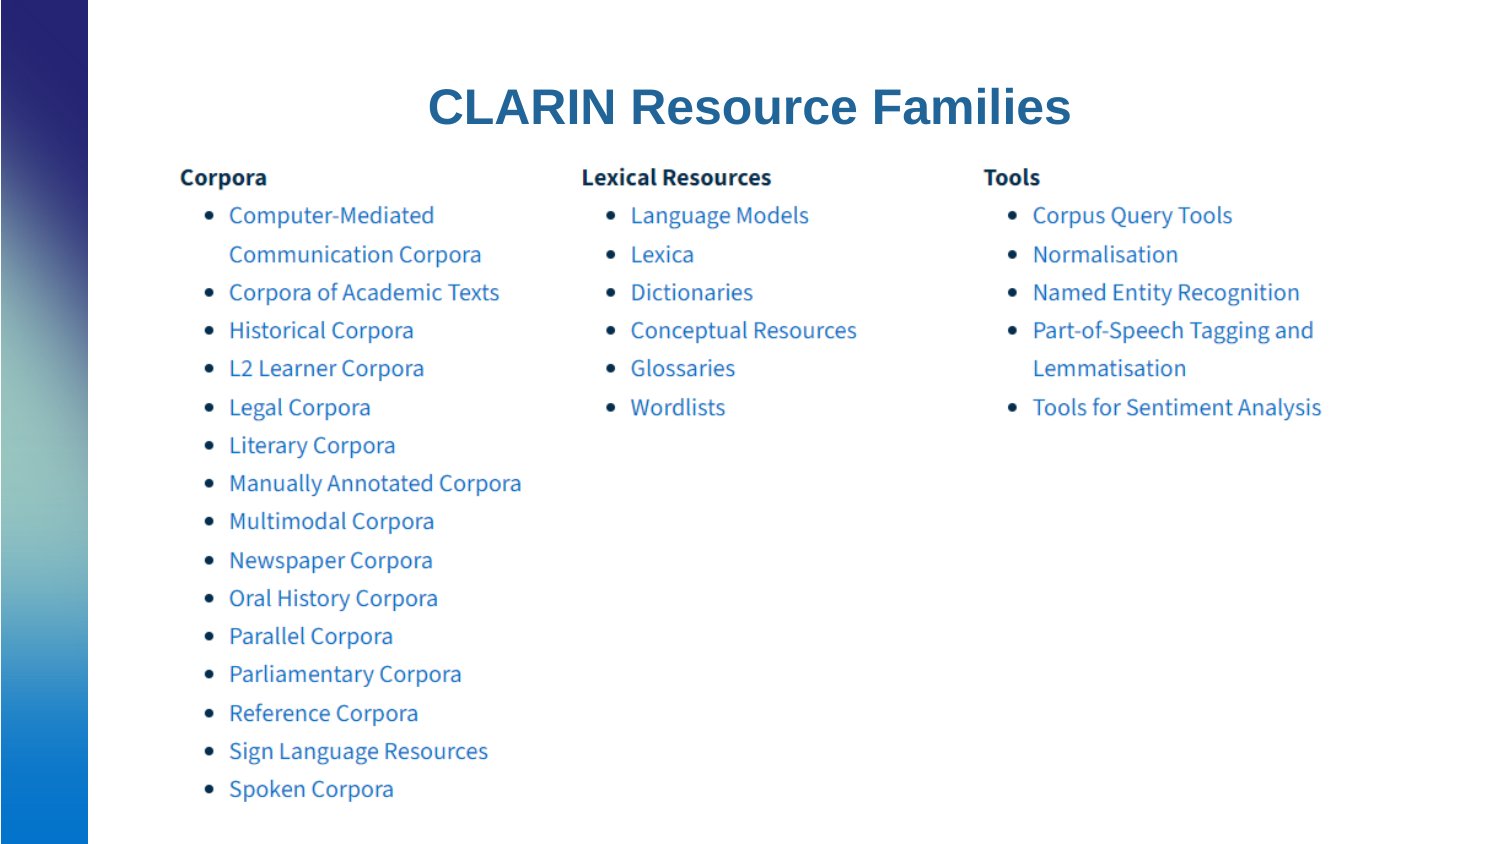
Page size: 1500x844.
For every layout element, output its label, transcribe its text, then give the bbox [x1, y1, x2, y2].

title CLARIN Resource Families [282, 51, 1218, 159]
picture [1, 0, 89, 844]
picture [157, 161, 1342, 824]
